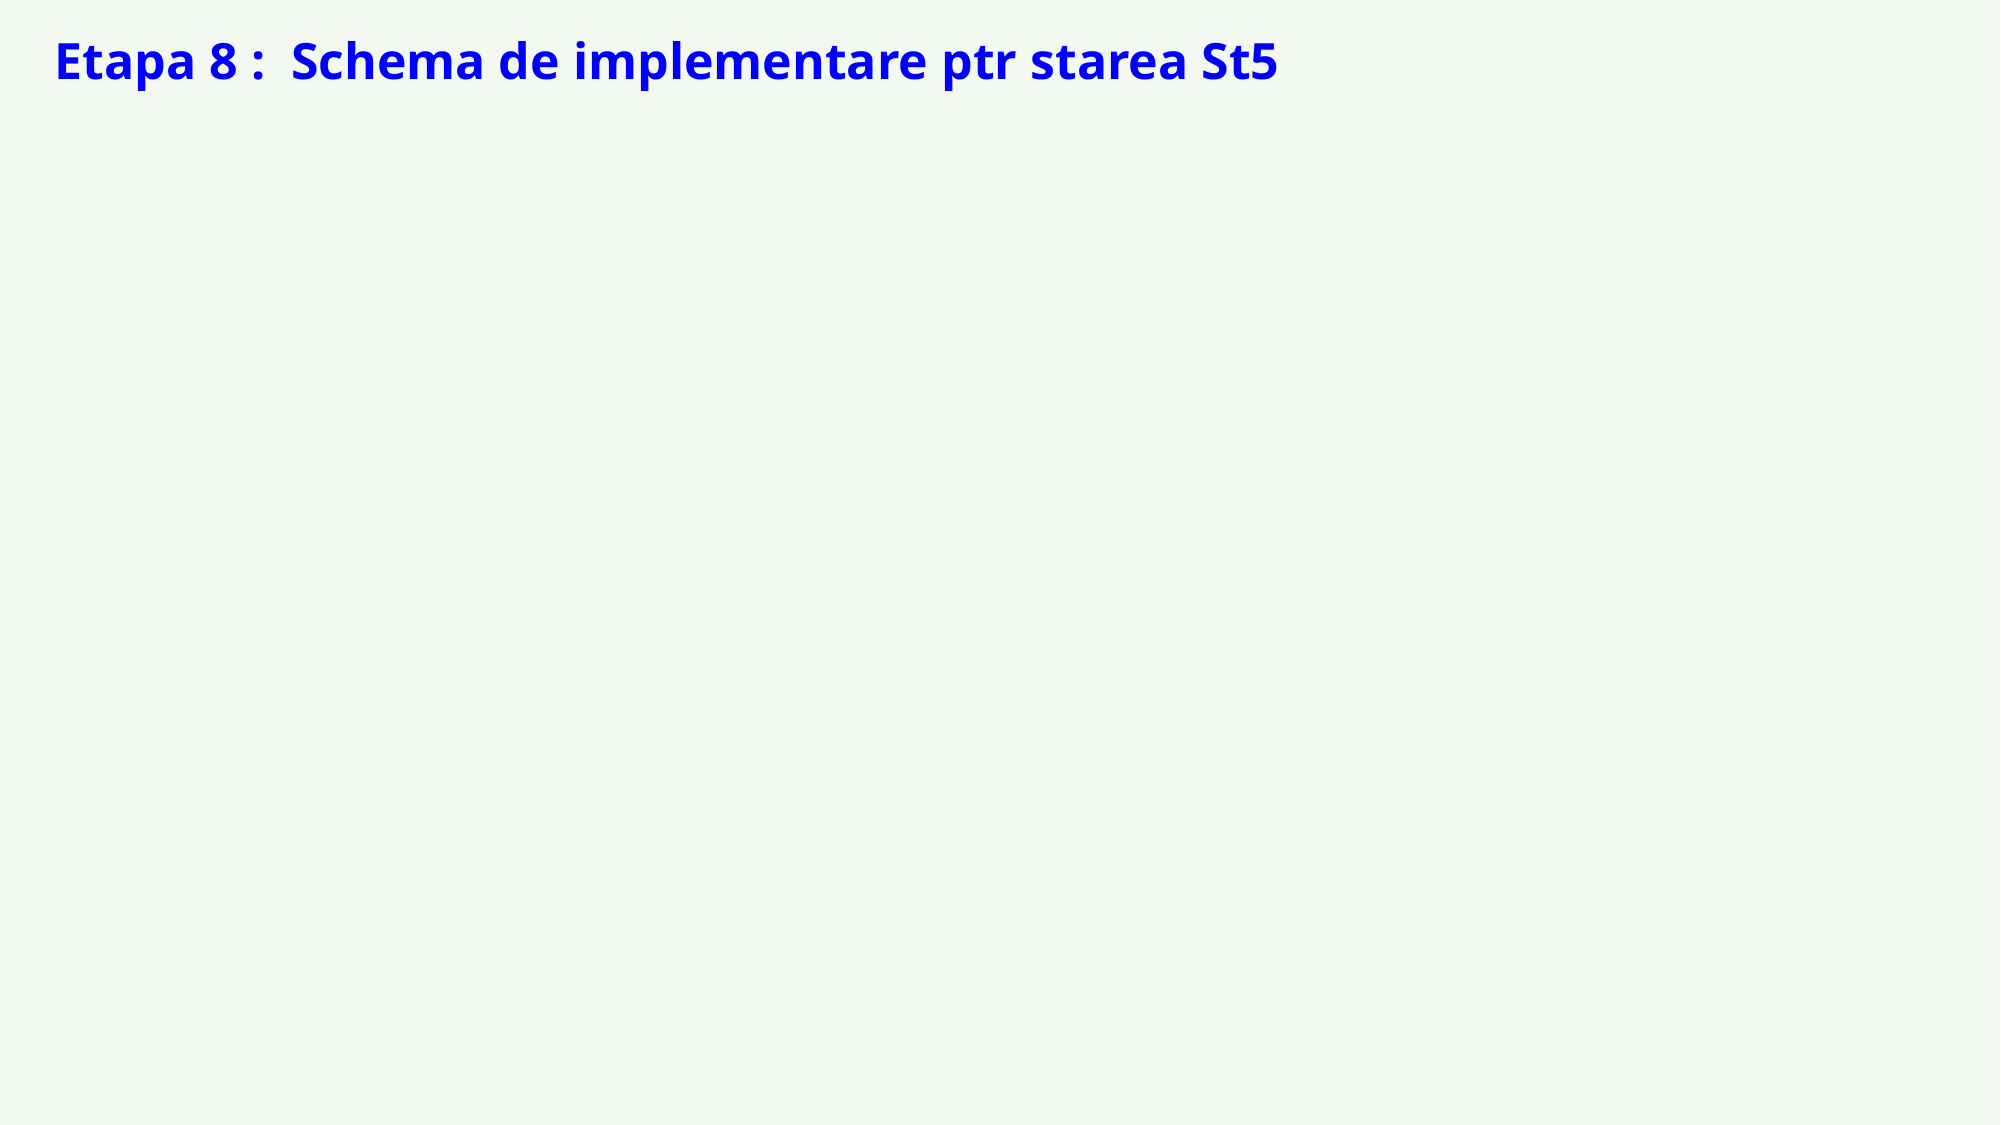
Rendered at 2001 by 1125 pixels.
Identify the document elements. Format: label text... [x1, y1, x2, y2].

text_box Etapa 8 : Schema de implementare ptr starea St5 [39, 22, 1825, 98]
